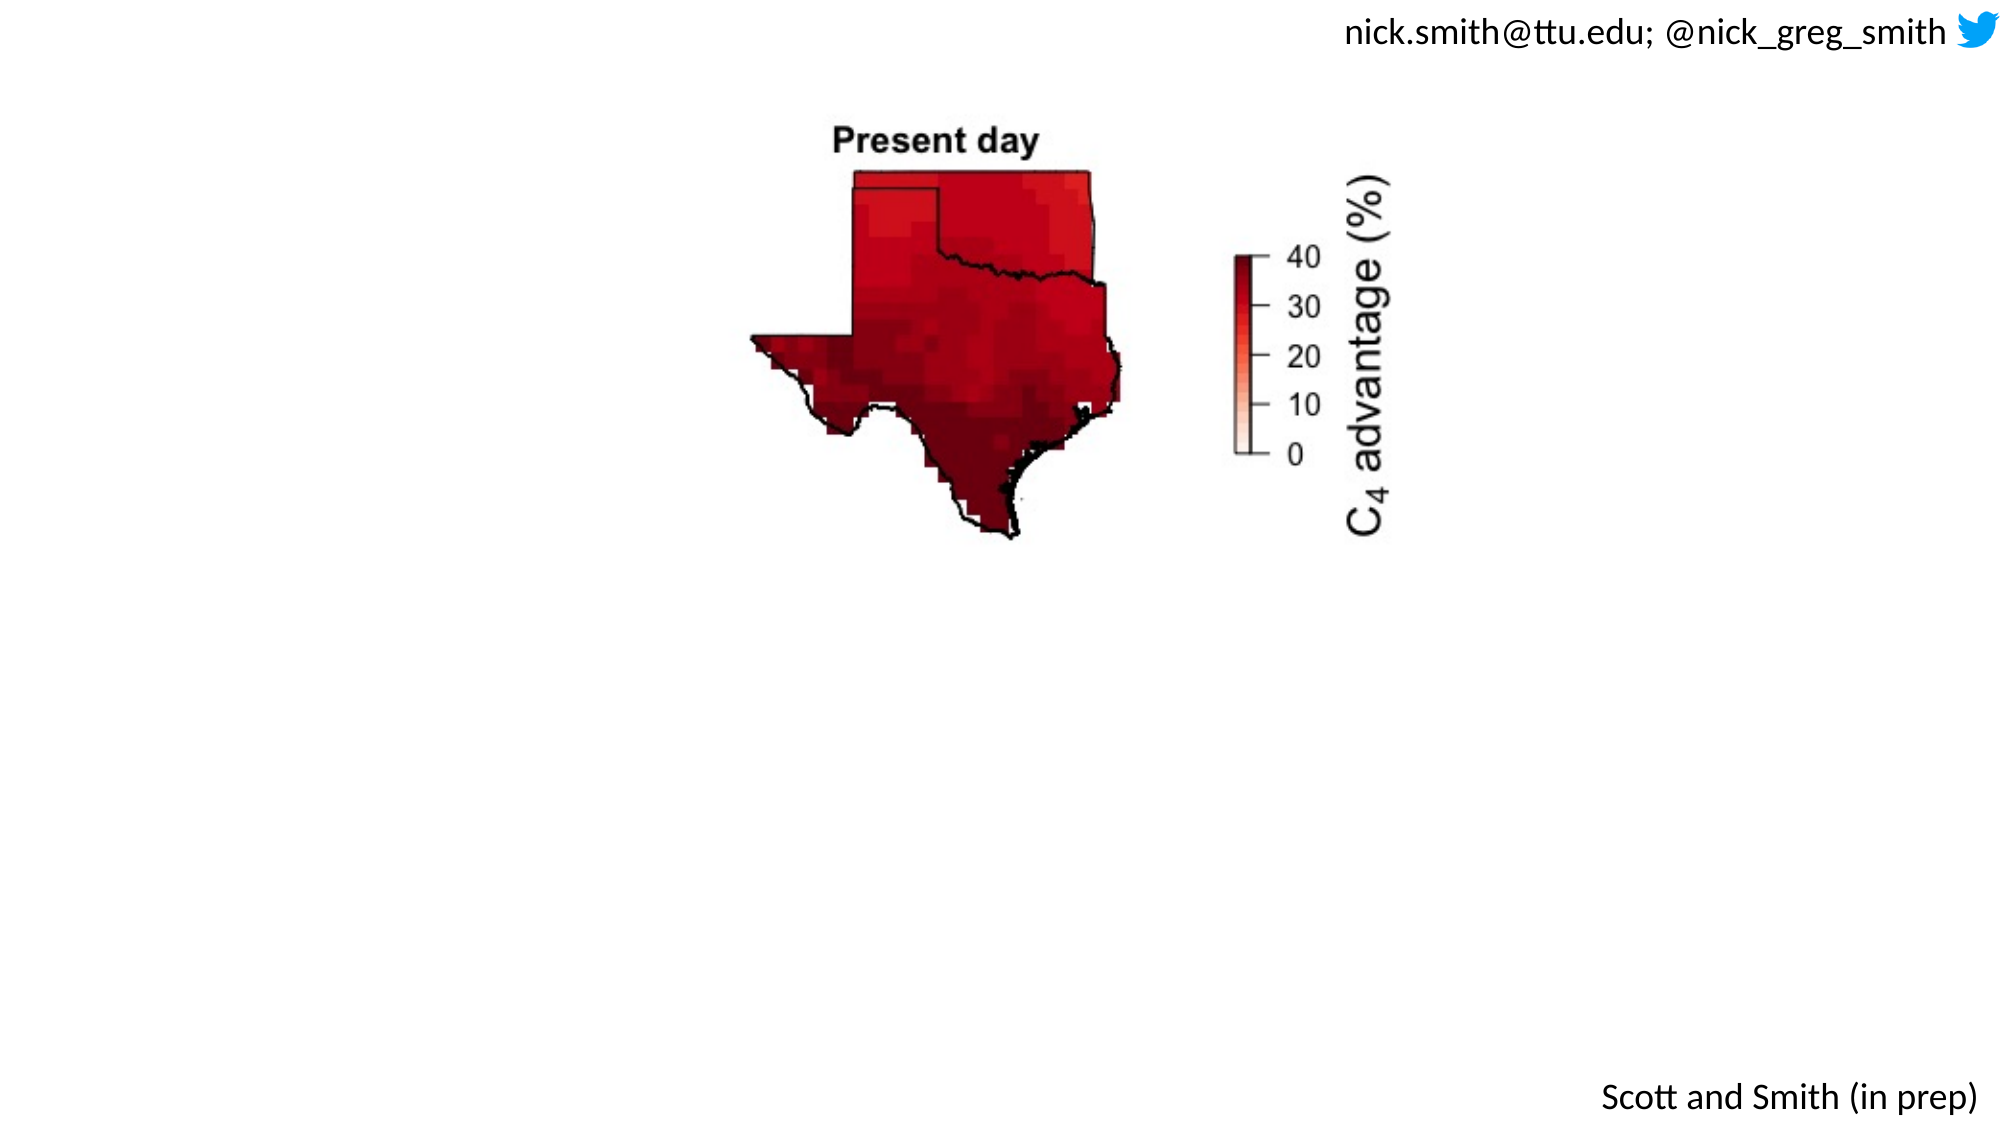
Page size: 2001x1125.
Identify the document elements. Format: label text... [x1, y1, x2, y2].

picture [455, 84, 1418, 570]
text_box Scott and Smith (in prep) [1586, 1064, 1994, 1125]
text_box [1325, 0, 2000, 60]
